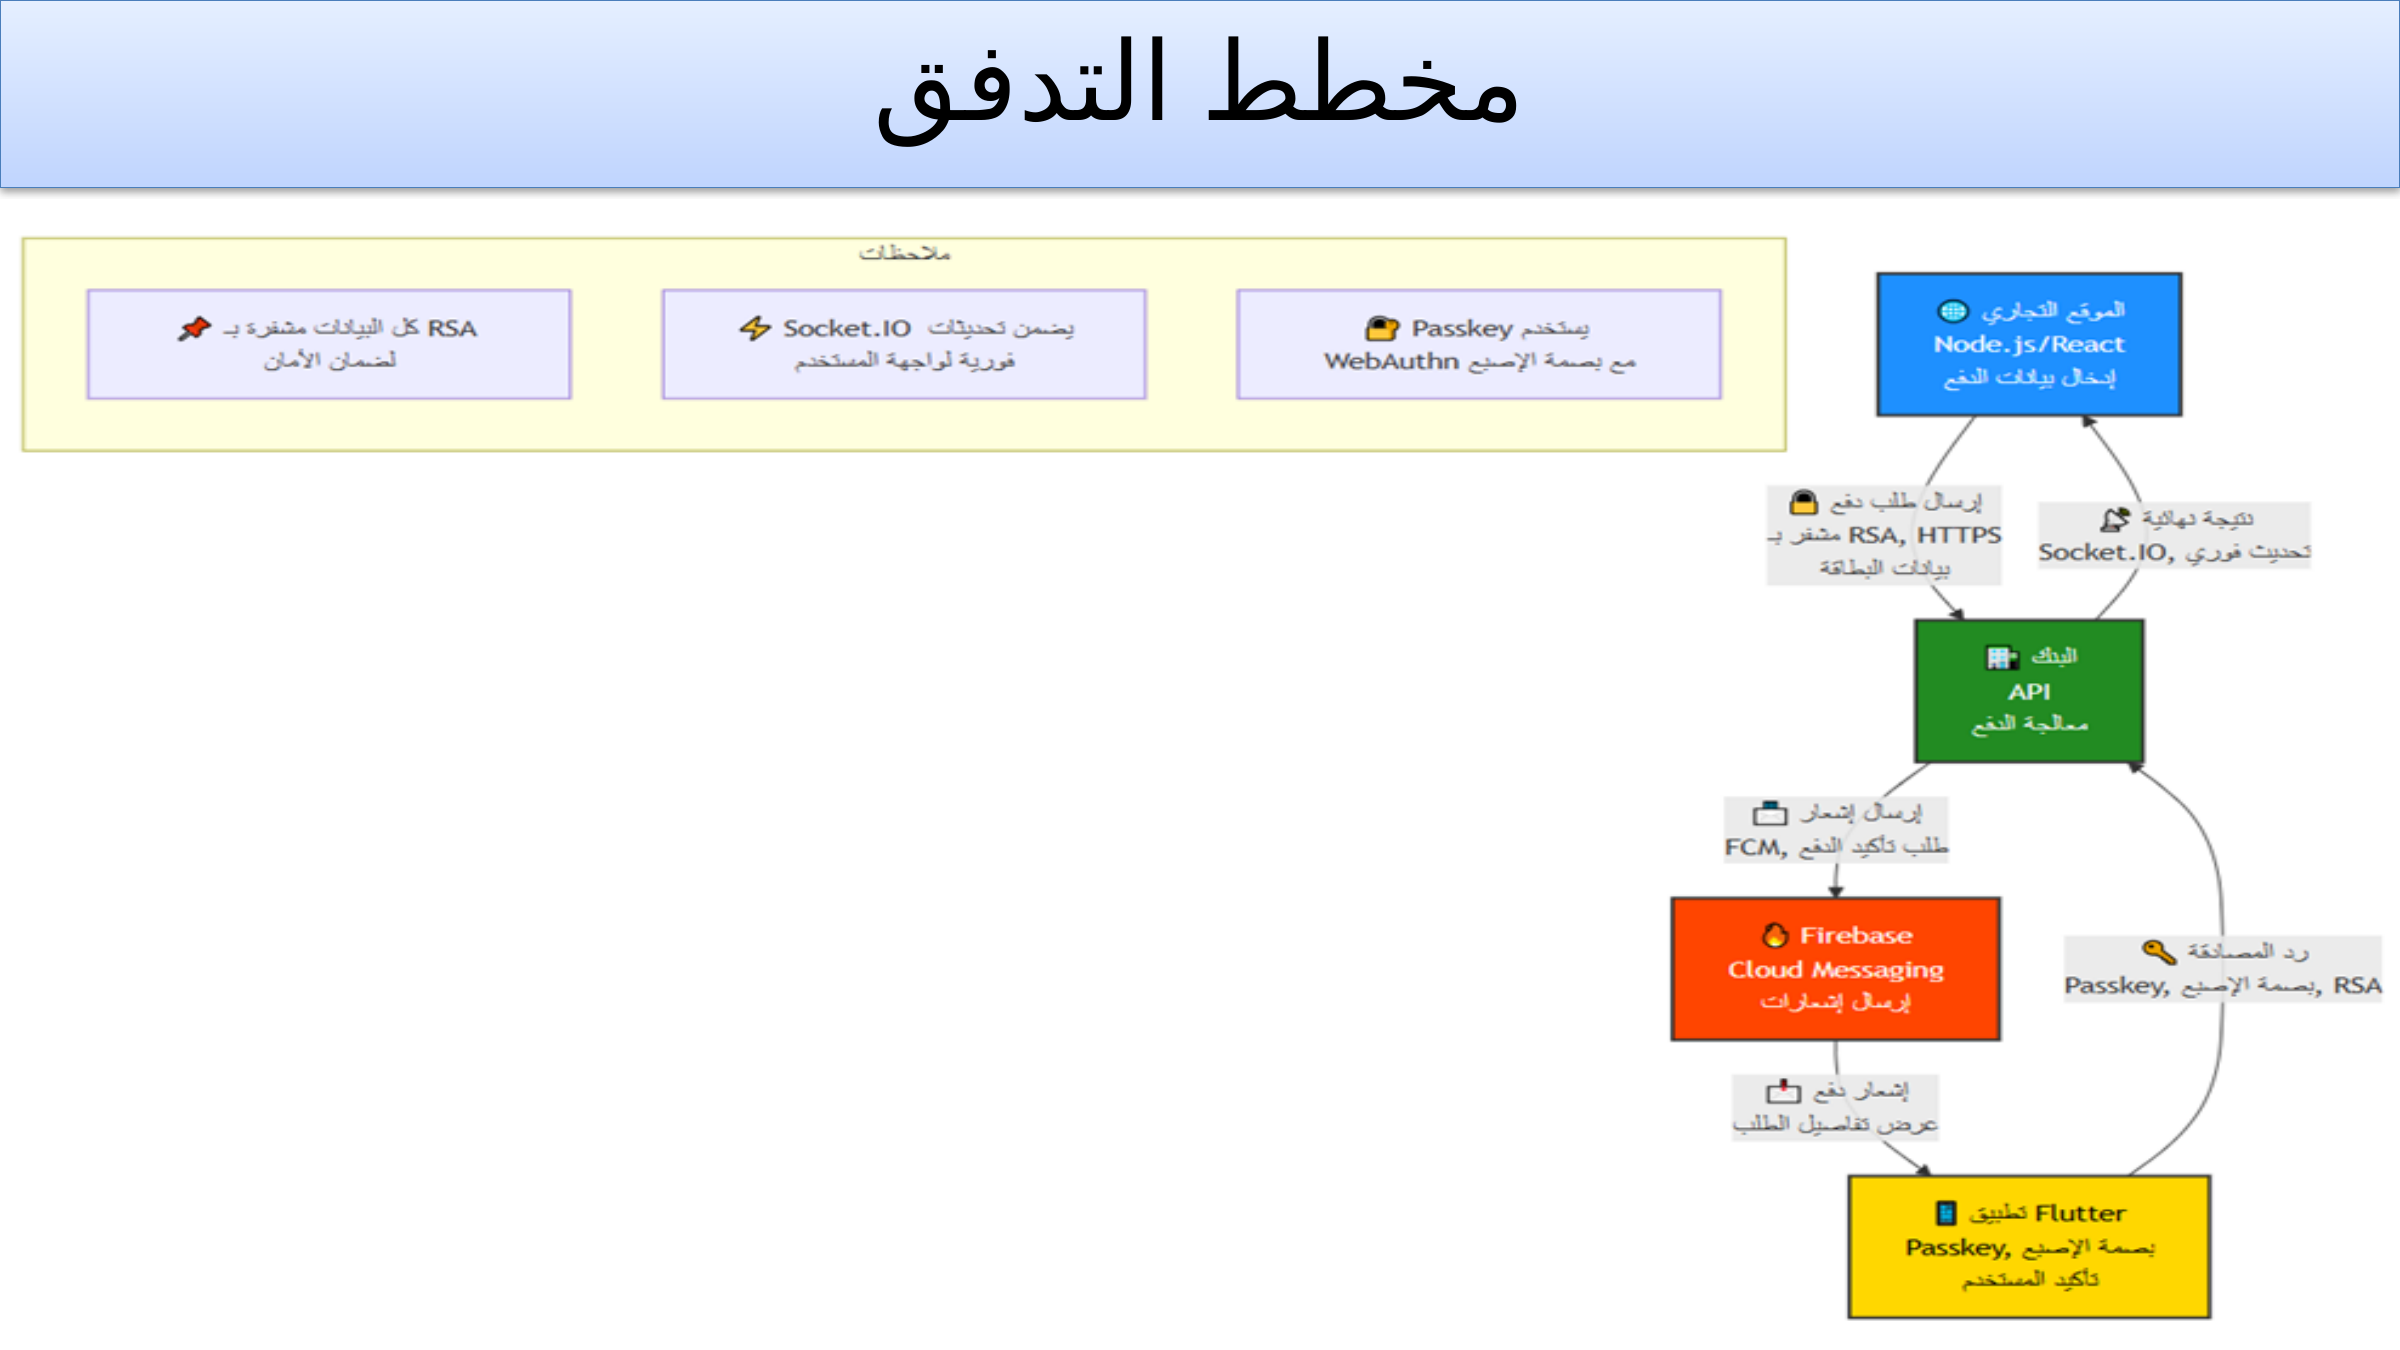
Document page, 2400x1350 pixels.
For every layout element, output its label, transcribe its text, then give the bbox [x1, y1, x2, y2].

picture [0, 187, 2400, 1350]
text_box مخطط التدفق [0, 0, 2400, 187]
